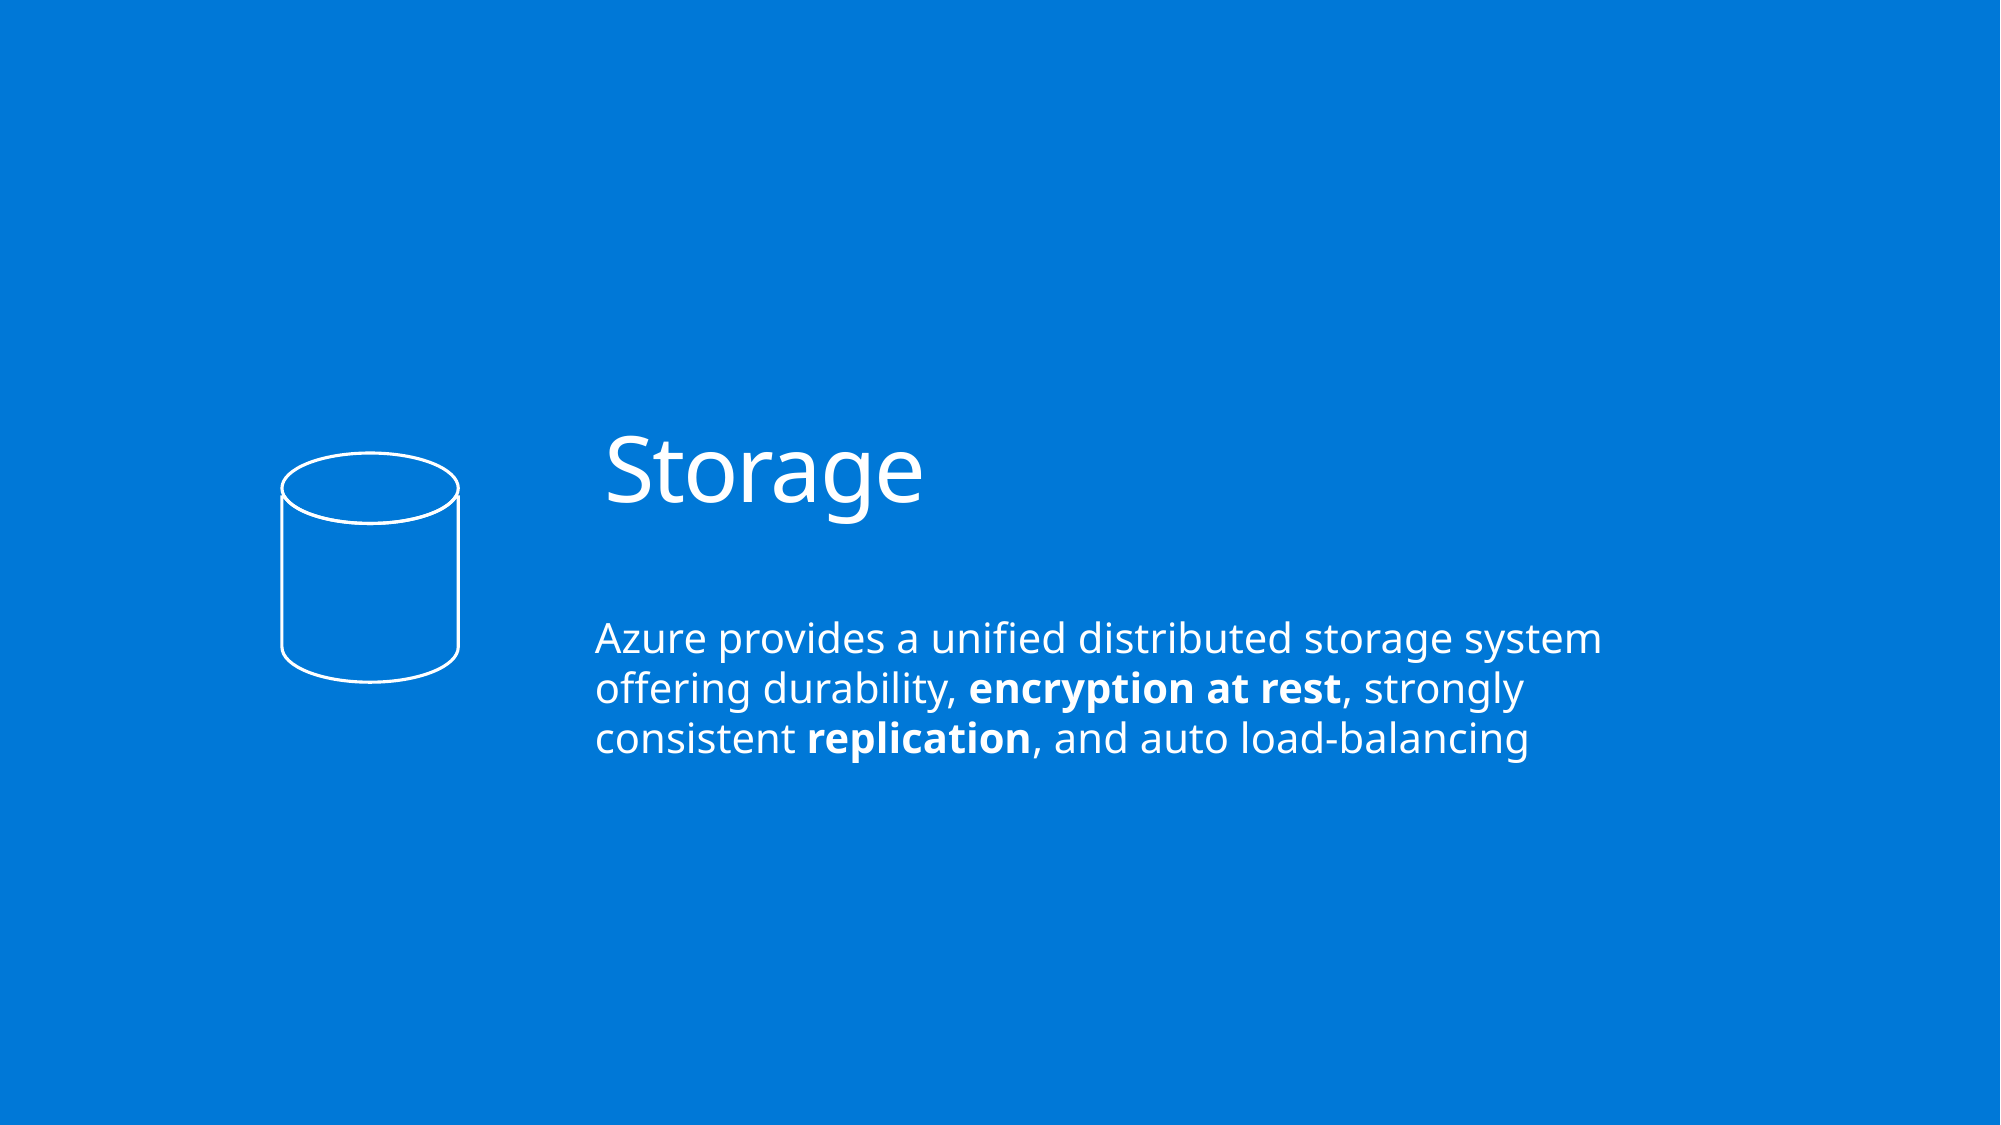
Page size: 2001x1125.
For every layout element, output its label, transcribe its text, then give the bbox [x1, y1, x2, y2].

title Storage [580, 407, 1911, 528]
text_box [281, 453, 459, 683]
text_box Azure provides a unified distributed storage system offering durability, encryption at rest, strongly consistent replication, and auto load-balancing [580, 604, 1693, 770]
